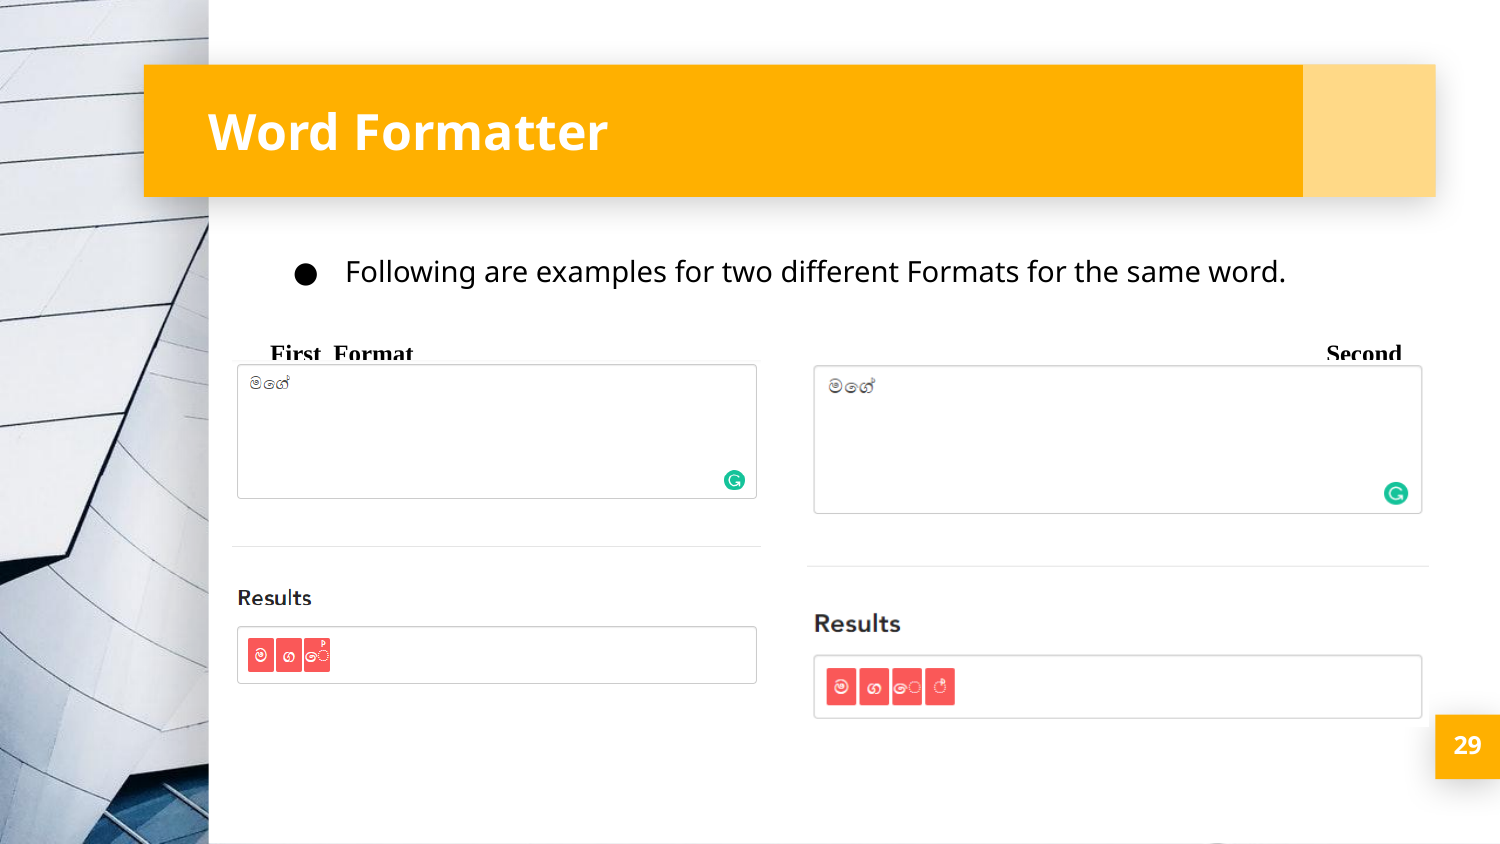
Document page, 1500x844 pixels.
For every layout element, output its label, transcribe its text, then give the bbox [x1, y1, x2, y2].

picture [231, 360, 761, 692]
picture [0, 0, 208, 844]
slide_number ‹#› [1435, 714, 1500, 780]
list Following are examples for two different Formats for the same word. First Format Second Format [255, 221, 1418, 704]
picture [806, 360, 1429, 727]
title Word Formatter [193, 64, 1300, 197]
